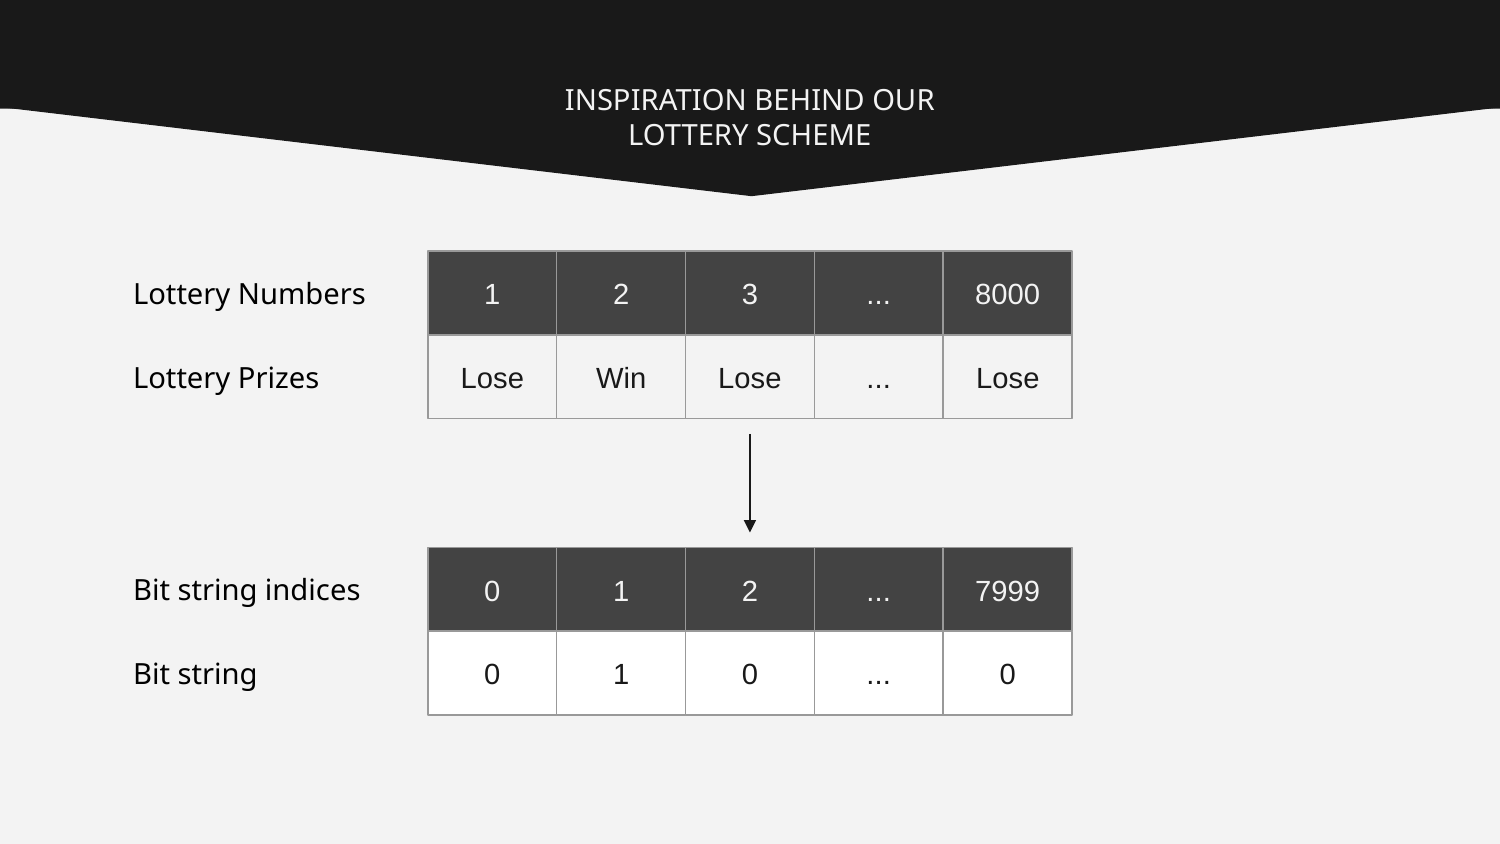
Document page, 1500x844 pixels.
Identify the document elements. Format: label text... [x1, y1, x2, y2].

text_box 0 [427, 631, 556, 716]
text_box Lottery Numbers [118, 260, 428, 326]
title INSPIRATION BEHIND OUR LOTTERY SCHEME [505, 66, 995, 180]
text_box Bit string indices [118, 556, 428, 622]
text_box 1 [556, 631, 685, 716]
text_box 1 [556, 547, 685, 631]
text_box Win [556, 334, 685, 419]
text_box 7999 [943, 547, 1073, 631]
text_box 8000 [943, 251, 1073, 334]
text_box Lottery Prizes [118, 343, 428, 409]
text_box 2 [556, 251, 685, 334]
text_box Lose [685, 334, 814, 419]
text_box 0 [943, 631, 1073, 716]
text_box 3 [685, 251, 814, 334]
text_box ... [814, 547, 943, 631]
text_box ... [814, 334, 943, 419]
text_box 1 [427, 251, 556, 334]
text_box Lose [427, 334, 556, 419]
text_box Bit string [118, 640, 428, 706]
text_box 2 [685, 547, 814, 631]
text_box 0 [685, 631, 814, 716]
text_box ... [814, 631, 943, 716]
text_box 0 [427, 547, 556, 631]
text_box Lose [943, 334, 1073, 419]
text_box ... [814, 251, 943, 334]
